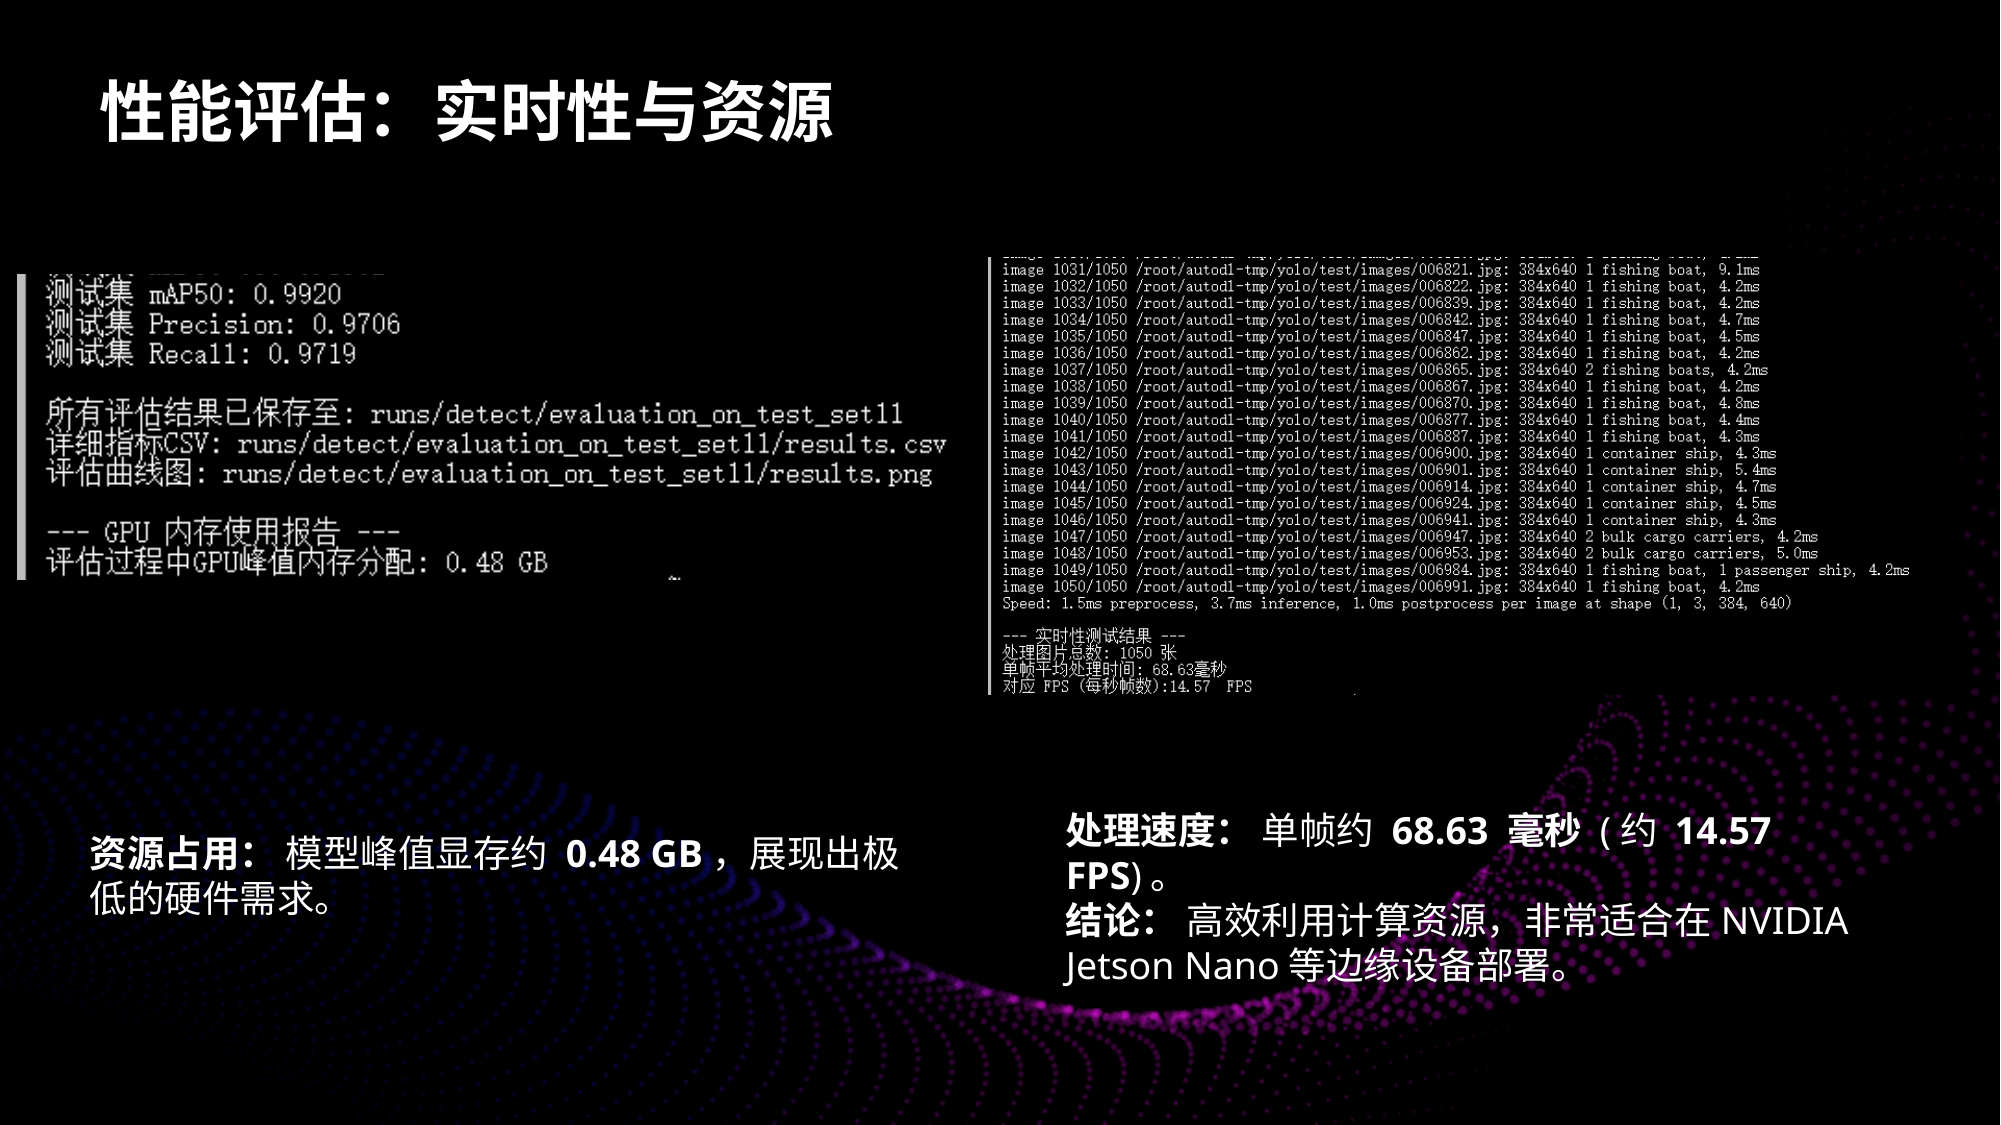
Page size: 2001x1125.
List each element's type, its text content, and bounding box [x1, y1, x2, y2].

picture [0, 100, 2001, 1125]
title 性能评估：实时性与资源 [99, 61, 1900, 162]
text_box 处理速度： 单帧约 68.63 毫秒 (约 14.57 FPS)。 结论： 高效利用计算资源，非常适合在NVIDIA Jetson Nano等边缘设备部署。 [976, 754, 1900, 1040]
text_box 资源占用： 模型峰值显存约 0.48 GB，展现出极低的硬件需求。 [0, 777, 924, 972]
